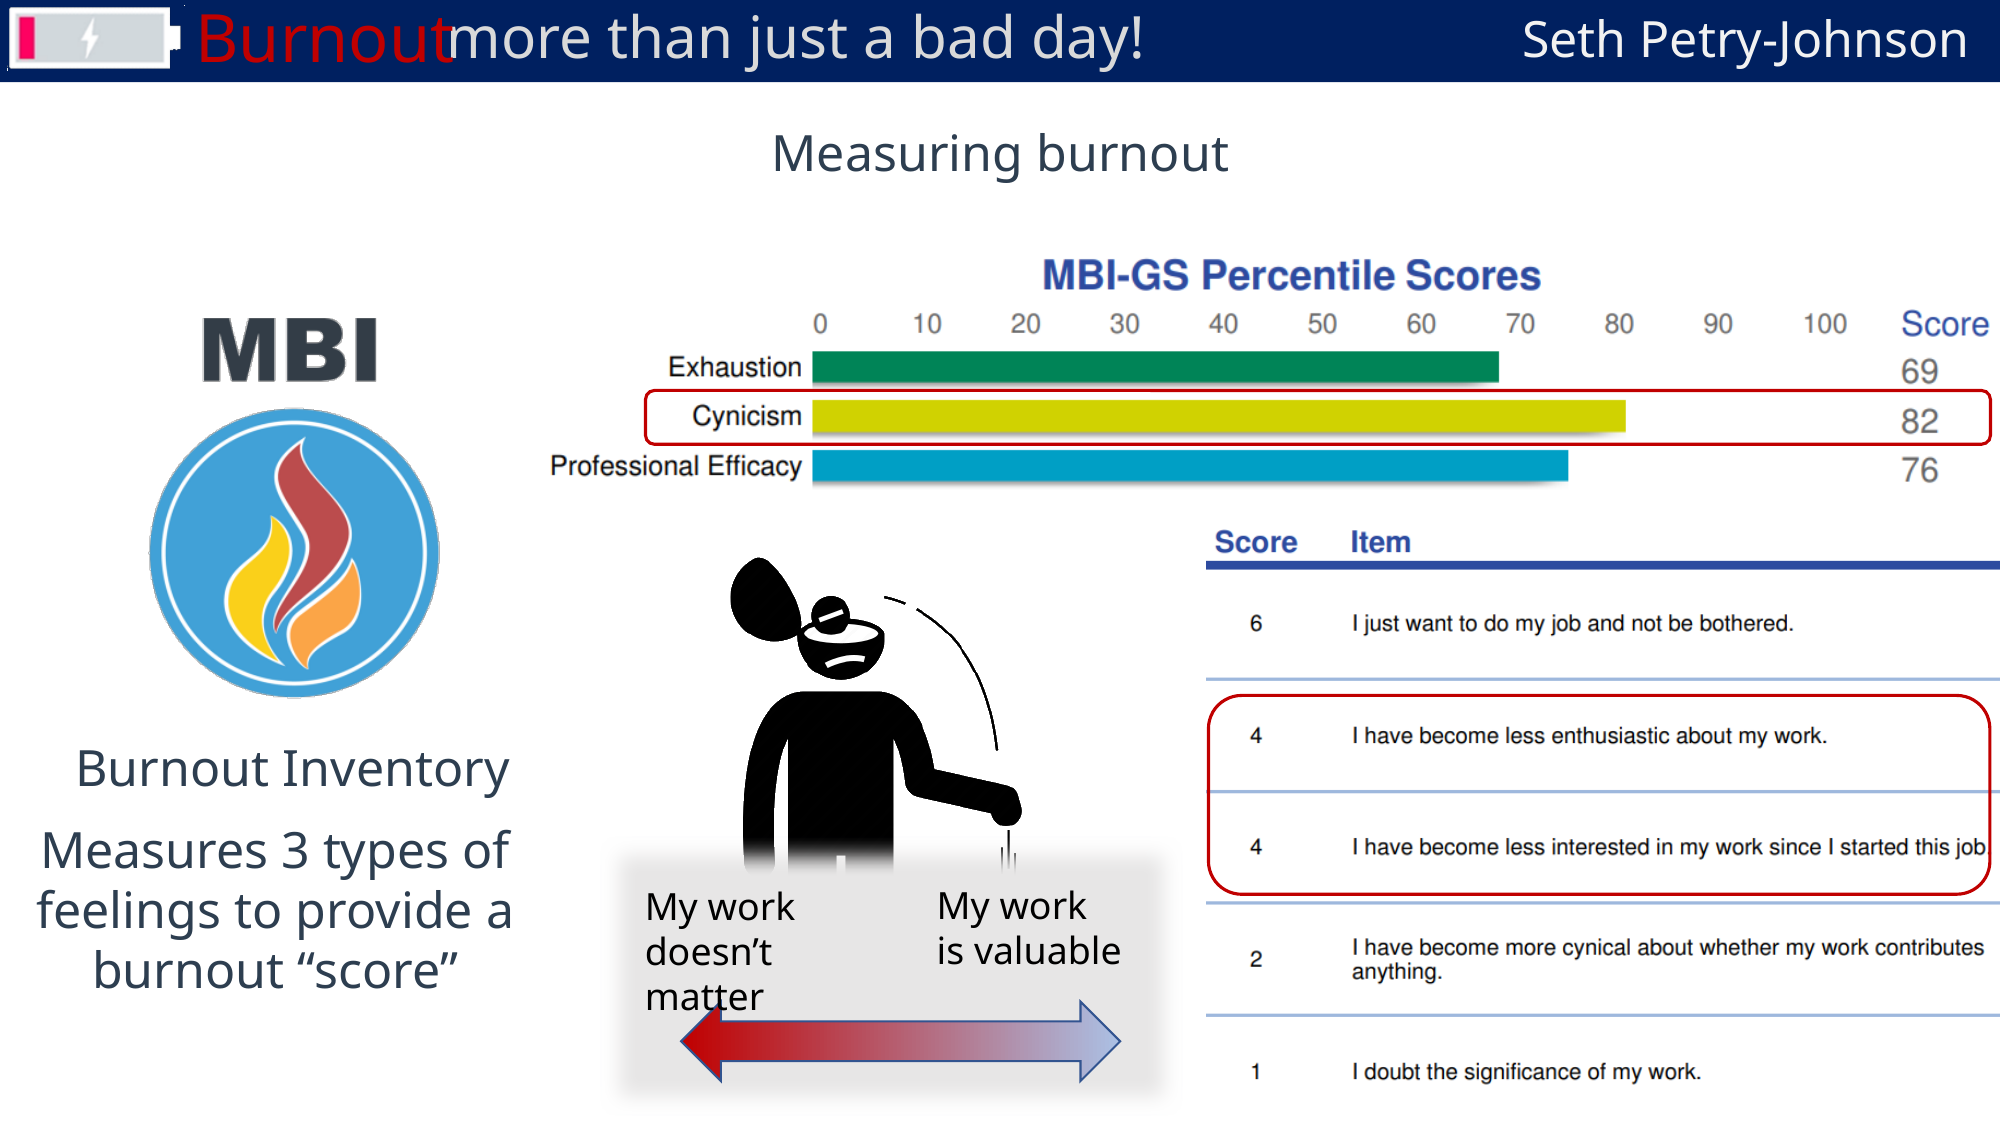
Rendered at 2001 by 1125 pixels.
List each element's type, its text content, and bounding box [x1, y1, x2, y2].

picture [136, 309, 450, 704]
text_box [600, 836, 1182, 1115]
text_box [825, 75, 2000, 83]
text_box Seth Petry-Johnson [1296, 0, 2000, 75]
picture [1206, 514, 2000, 1125]
text_box Burnout [0, 0, 825, 83]
picture [538, 254, 2000, 491]
text_box Measures 3 types of feelings to provide a burnout “score” [0, 811, 551, 1007]
picture [654, 557, 1153, 836]
picture [7, 5, 185, 71]
text_box Measuring burnout [549, 113, 1453, 189]
text_box more than just a bad day! [825, 0, 1296, 78]
text_box Burnout Inventory [0, 728, 654, 804]
